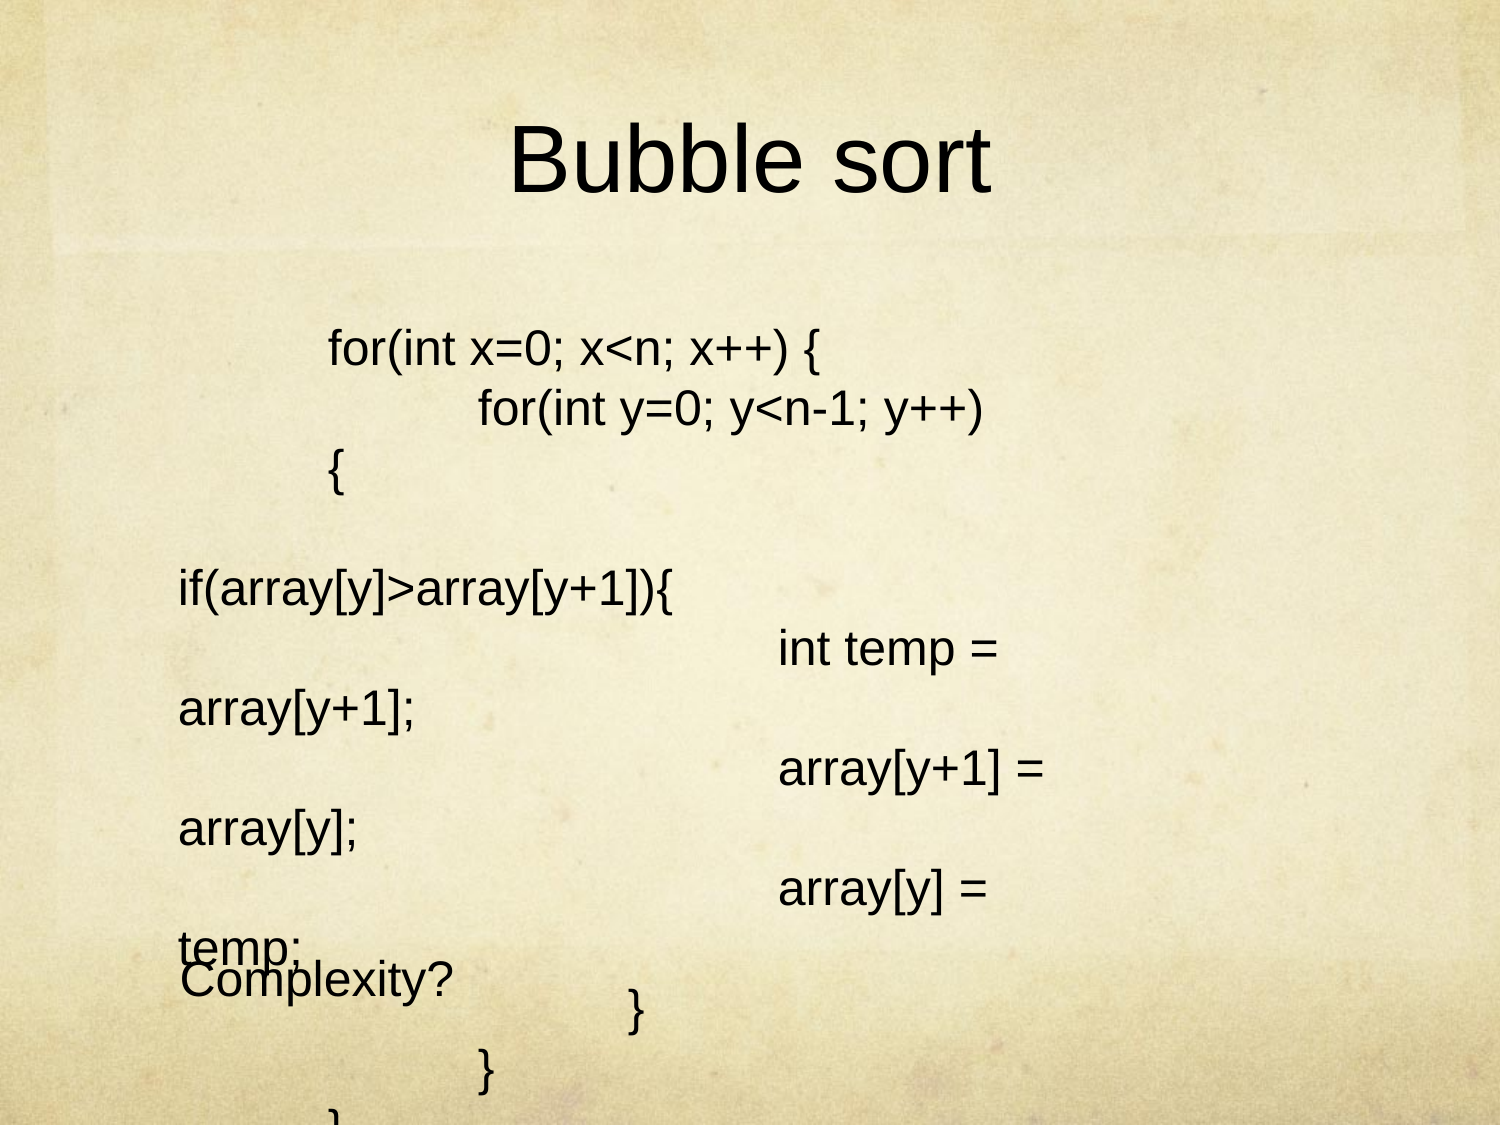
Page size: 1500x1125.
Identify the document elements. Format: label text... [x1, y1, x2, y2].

title Bubble sort [150, 82, 1350, 225]
picture [0, 0, 1500, 1125]
text_box Complexity? [164, 939, 470, 1015]
text_box for(int x=0; x<n; x++) { for(int y=0; y<n-1; y++) { if(array[y]>array[y+1]){ int temp = array[y+1]; array[y+1] = array[y]; array[y] = temp; } } } [163, 308, 1067, 1125]
